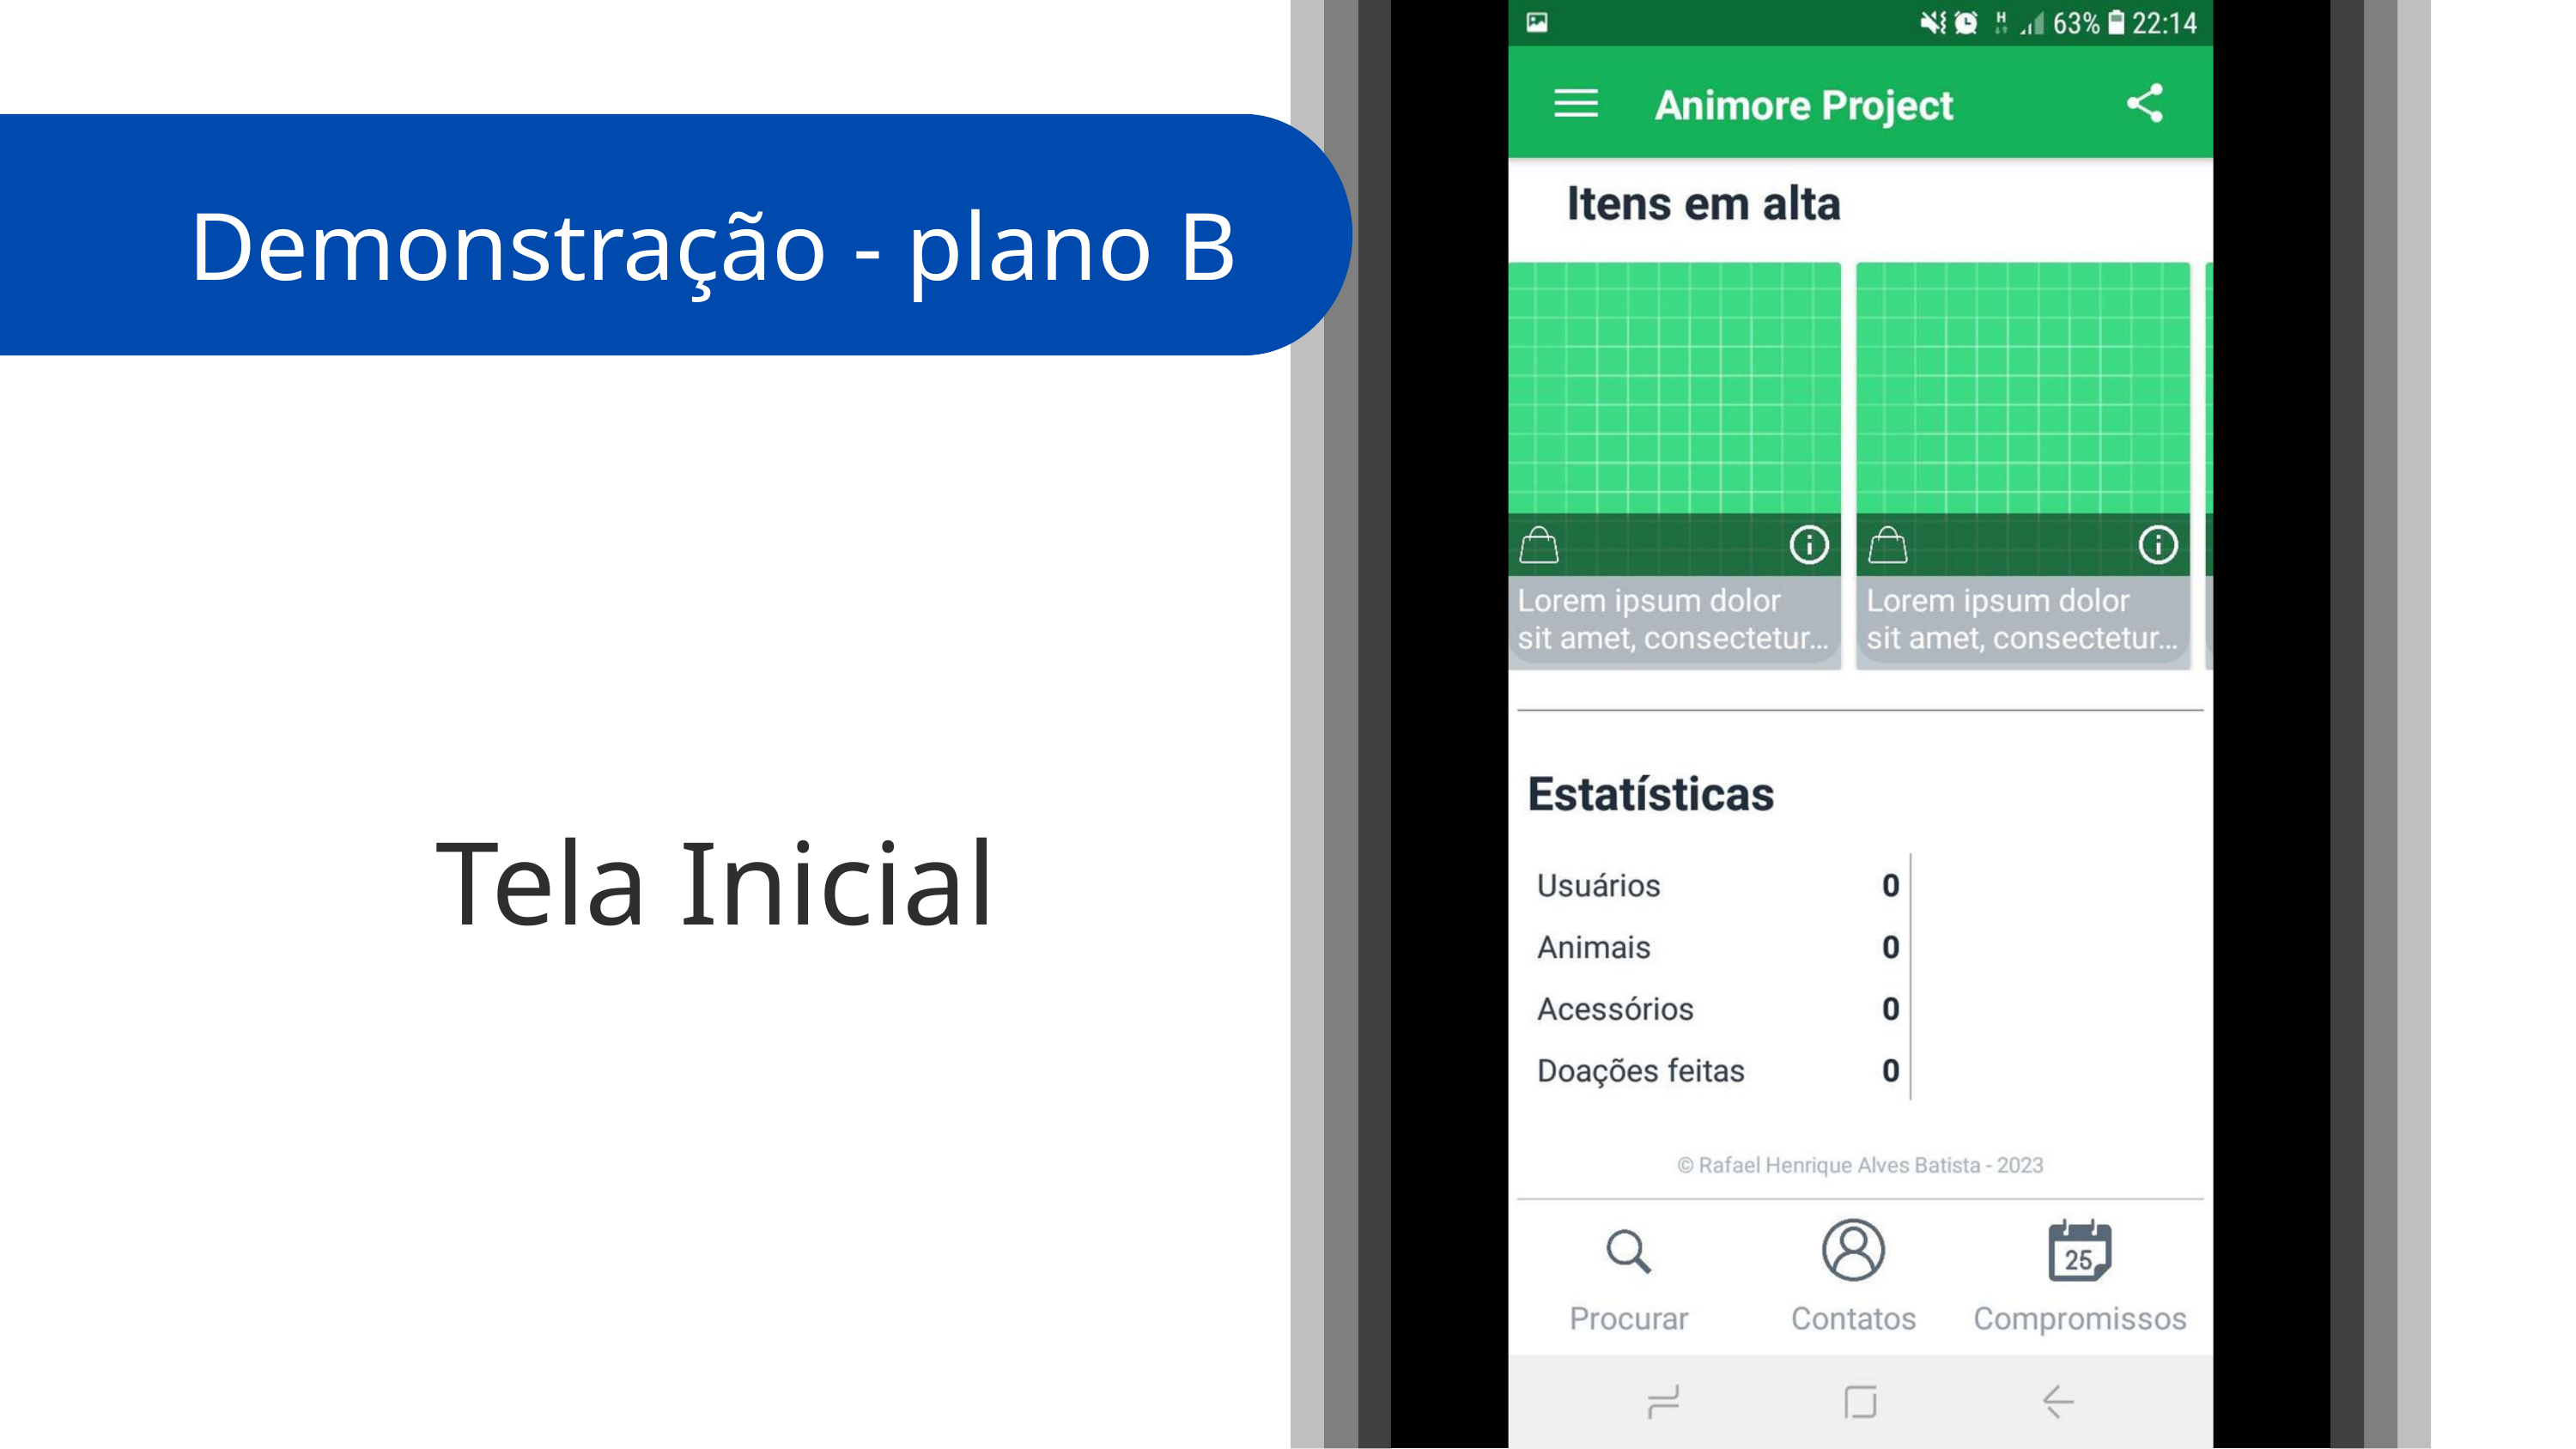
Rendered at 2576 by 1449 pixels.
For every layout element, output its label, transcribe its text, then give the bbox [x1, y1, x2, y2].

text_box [0, 96, 1353, 373]
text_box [1290, 0, 2432, 1449]
text_box Tela Inicial [144, 787, 1285, 948]
